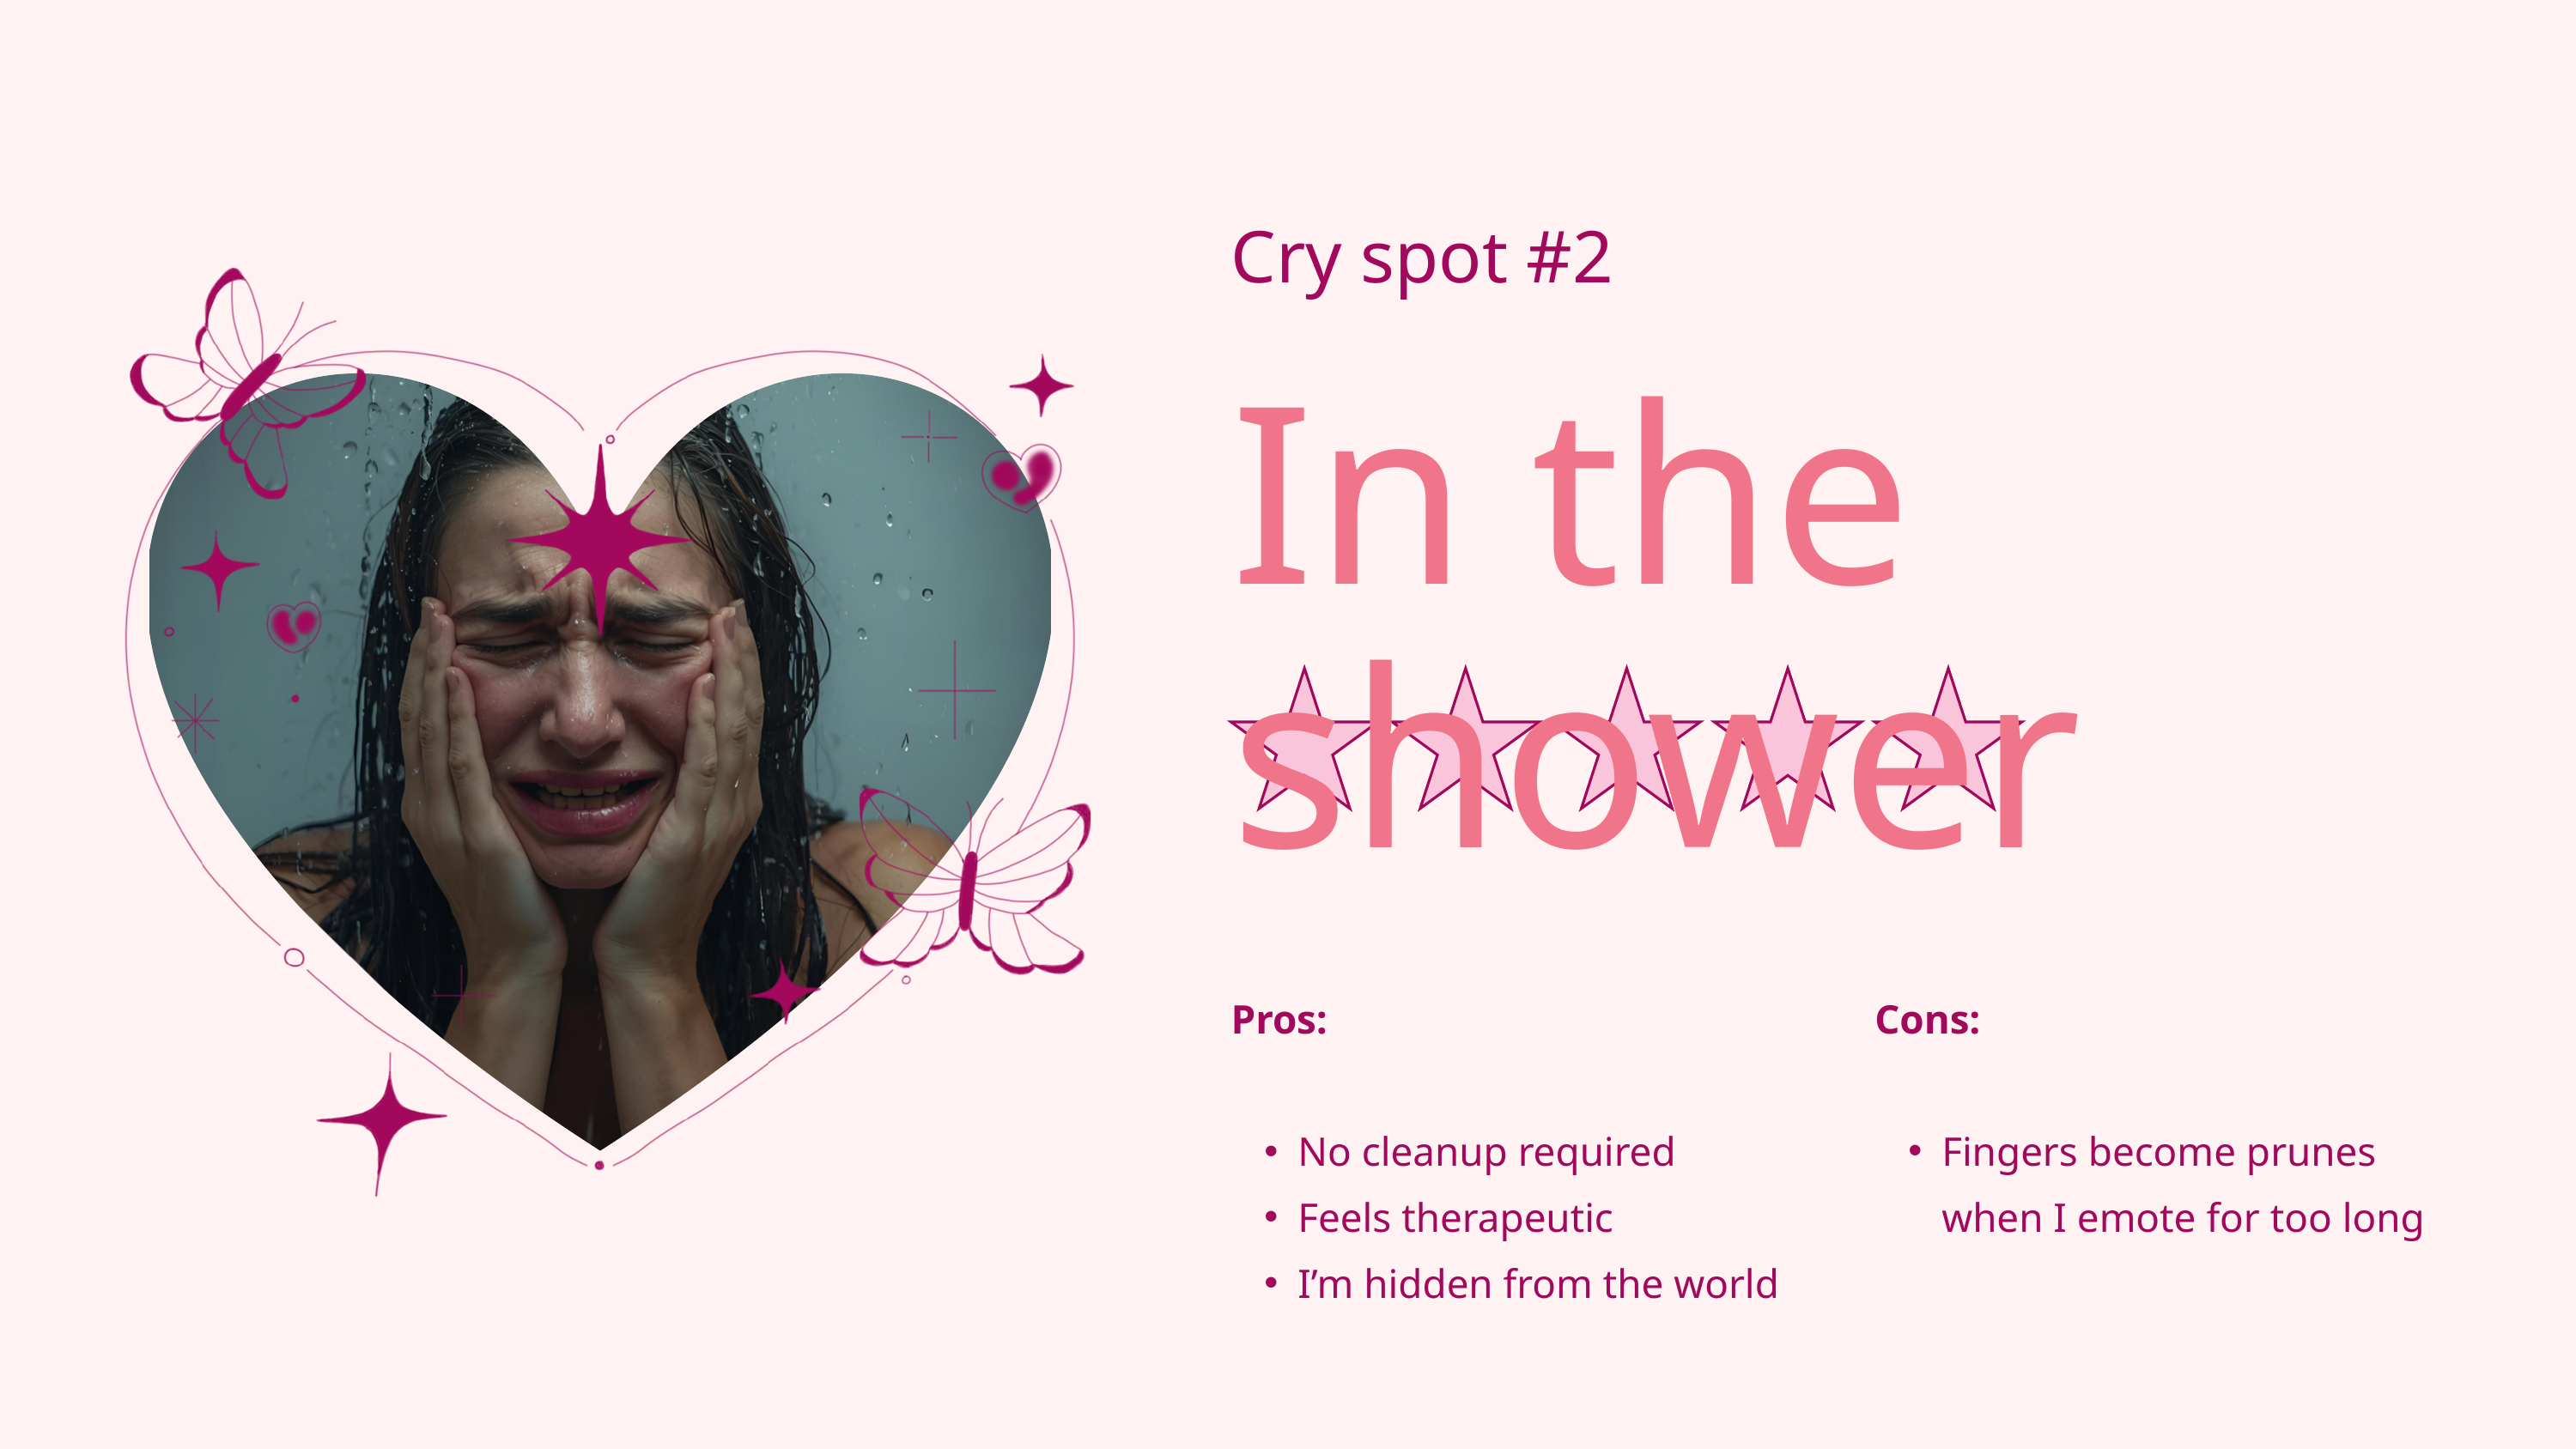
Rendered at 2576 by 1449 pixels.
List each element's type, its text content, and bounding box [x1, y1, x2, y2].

text_box Cons: Fingers become prunes when I emote for too long [1874, 975, 2479, 1240]
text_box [1230, 668, 1379, 809]
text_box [1874, 668, 2022, 809]
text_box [1714, 668, 1862, 809]
picture [121, 267, 1091, 1198]
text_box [1552, 668, 1701, 809]
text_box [1391, 668, 1540, 809]
text_box Pros: No cleanup required Feels therapeutic I’m hidden from the world [1230, 975, 1850, 1307]
text_box Cry spot #2 [1230, 210, 2409, 297]
text_box In the shower [1230, 373, 2409, 900]
